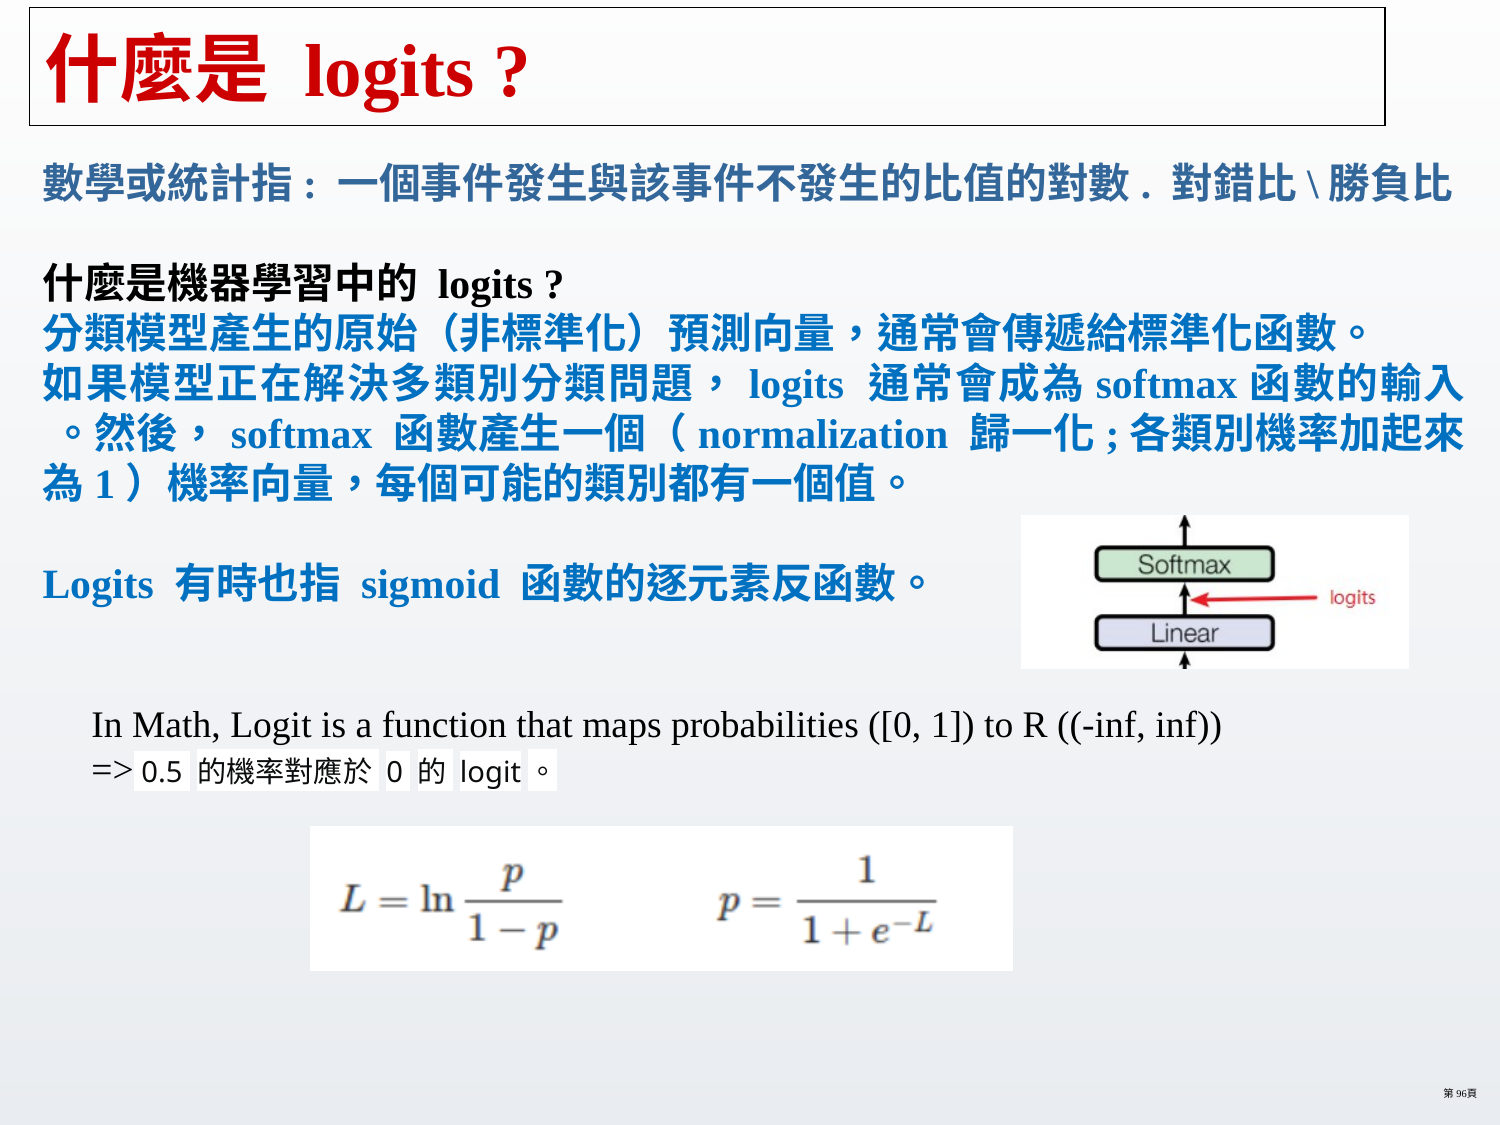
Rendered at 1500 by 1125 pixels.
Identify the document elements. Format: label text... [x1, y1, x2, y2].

title 什麼是 logits ? [29, 7, 1386, 126]
picture [310, 826, 1013, 971]
text_box In Math, Logit is a function that maps probabilities ([0, 1]) to R ((-inf, inf)) => 0.5 的機率對應於 0 的 logit。 [76, 692, 1247, 798]
picture [1021, 515, 1409, 669]
list 數學或統計指: 一個事件發生與該事件不發生的比值的對數. 對錯比\勝負比 什麼是機器學習中的 logits ? 分類模型產生的原始（非標準化）預測向量，通常會傳遞給標準化函數。 如果模型正在解決多類別分類問題，logits 通常會成為softmax函數的輸入 。然後，softmax 函數產生一個（normalization 歸一化;各類別機率加起來為1）機率向量，每個可能的類別都有一個值。 Logits 有時也指 sigmoid 函數的逐元素反函數。 [27, 149, 1481, 976]
